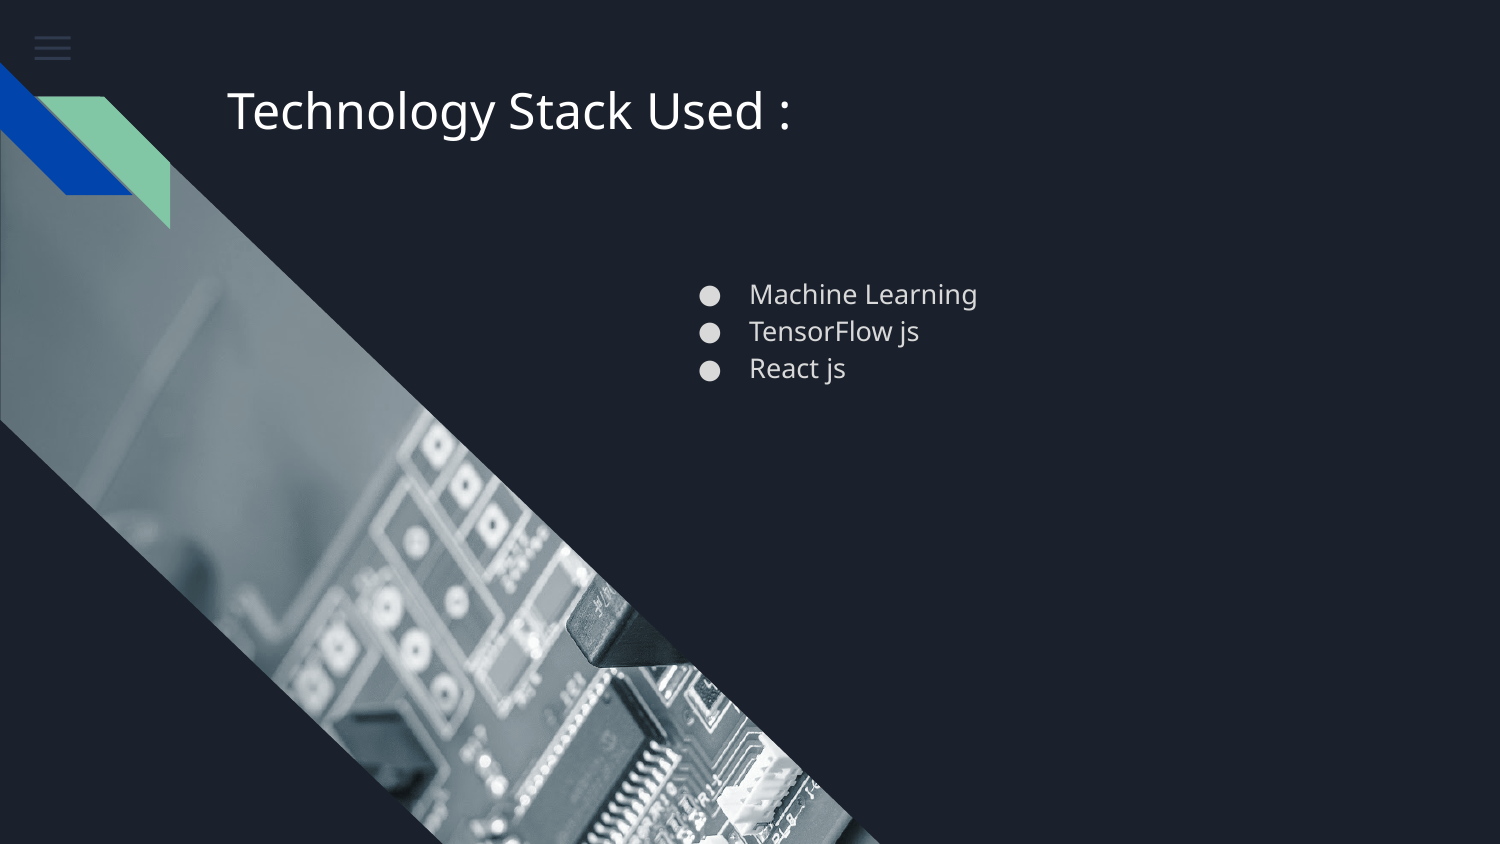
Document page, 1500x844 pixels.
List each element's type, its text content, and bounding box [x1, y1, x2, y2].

picture [0, 97, 880, 844]
list Machine Learning TensorFlow js React js [659, 257, 1368, 547]
title Technology Stack Used : [212, 64, 1368, 215]
